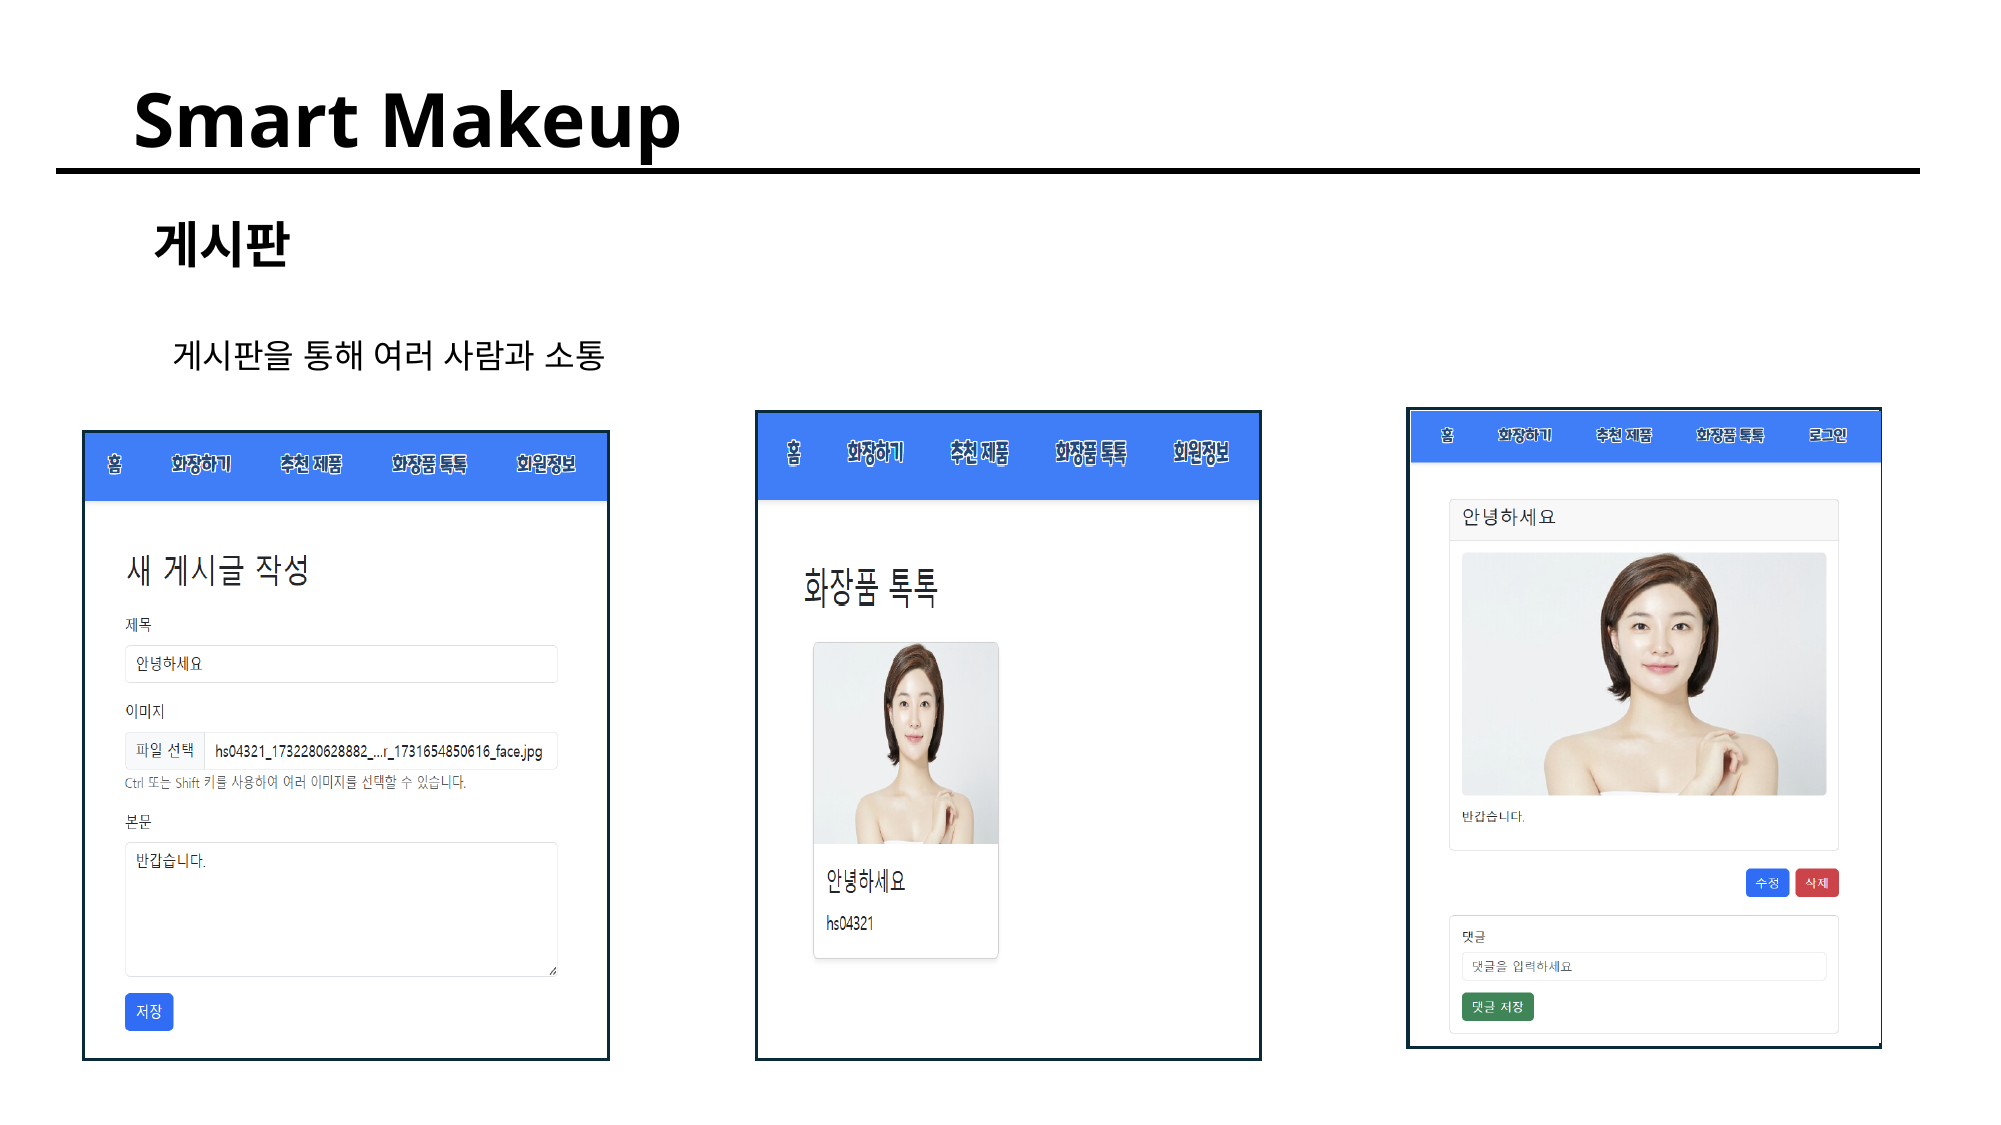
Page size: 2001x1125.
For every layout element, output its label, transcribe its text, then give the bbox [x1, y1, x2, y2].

picture [1410, 411, 1881, 1043]
text_box 게시판을 통해 여러 사람과 소통 [157, 328, 621, 383]
text_box [755, 410, 1262, 1061]
picture [755, 410, 1260, 1051]
text_box [1406, 407, 1882, 1049]
text_box Smart Makeup [118, 64, 699, 168]
text_box 게시판 [138, 206, 307, 281]
picture [83, 430, 609, 1071]
